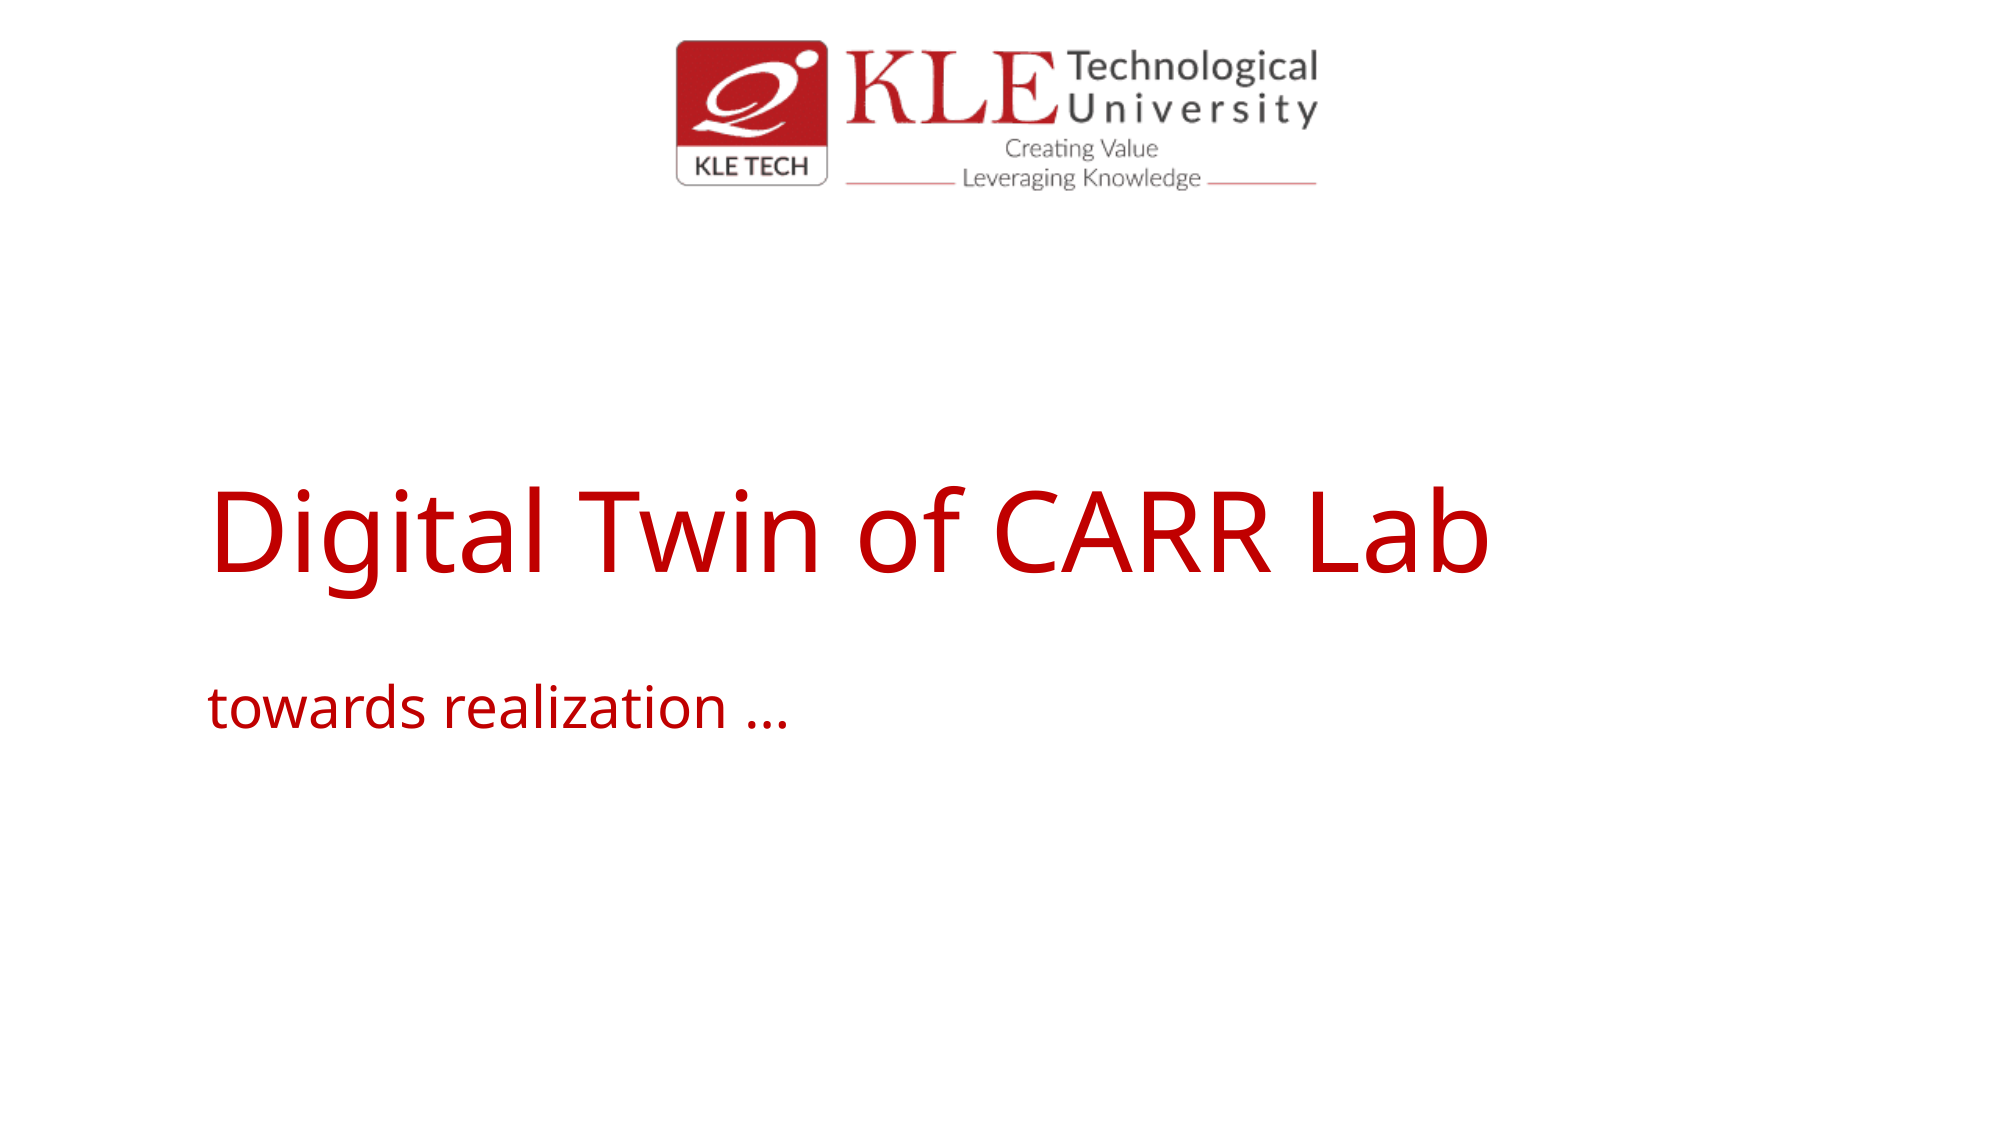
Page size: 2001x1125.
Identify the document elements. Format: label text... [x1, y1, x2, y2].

picture [667, 35, 1333, 195]
subtitle towards realization … [192, 663, 1808, 848]
title Digital Twin of CARR Lab [192, 379, 1808, 603]
